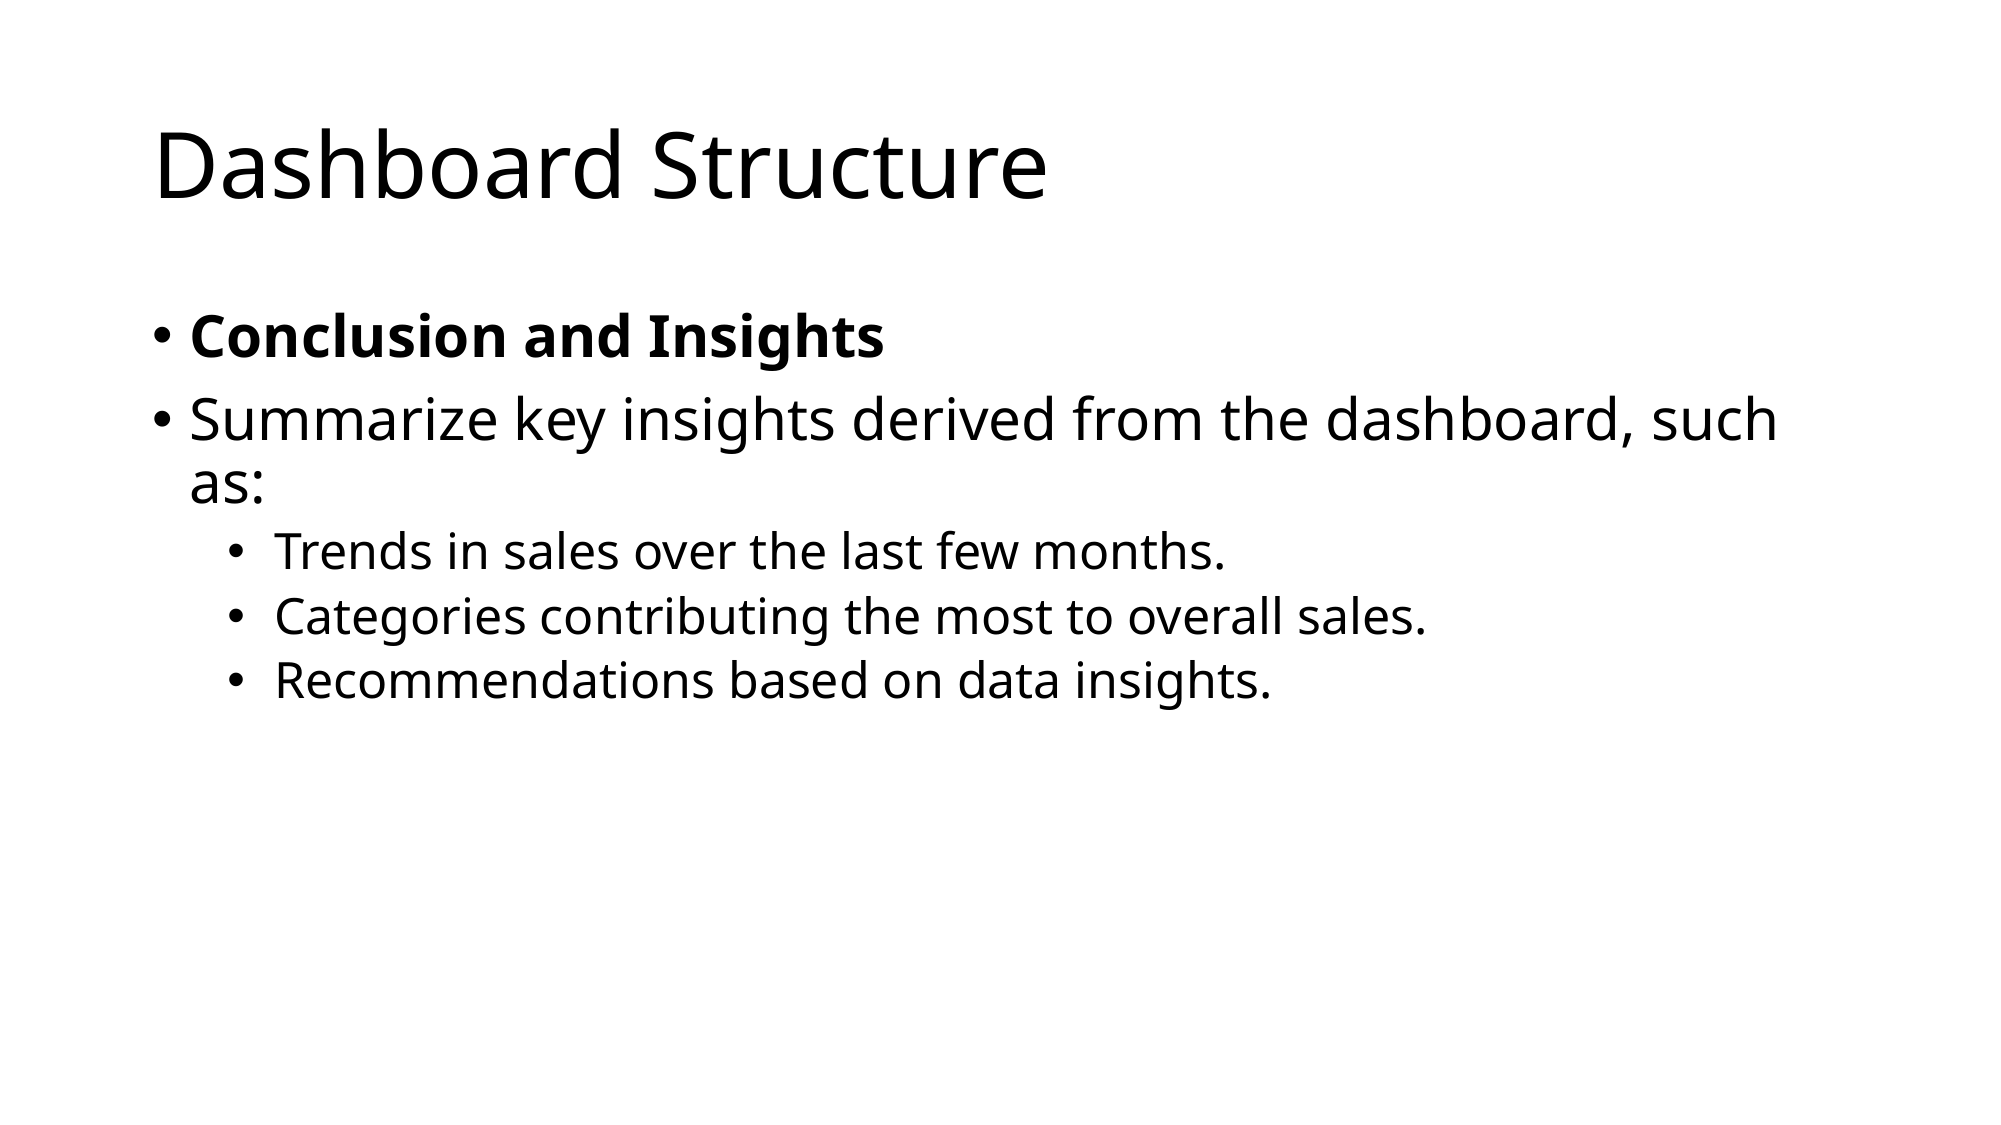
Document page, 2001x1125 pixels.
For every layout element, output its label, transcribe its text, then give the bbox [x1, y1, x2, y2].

list Conclusion and Insights Summarize key insights derived from the dashboard, such as: Trends in sales over the last few months. Categories contributing the most to overall sales. Recommendations based on data insights. [137, 299, 1863, 1014]
title Dashboard Structure [137, 59, 1863, 278]
